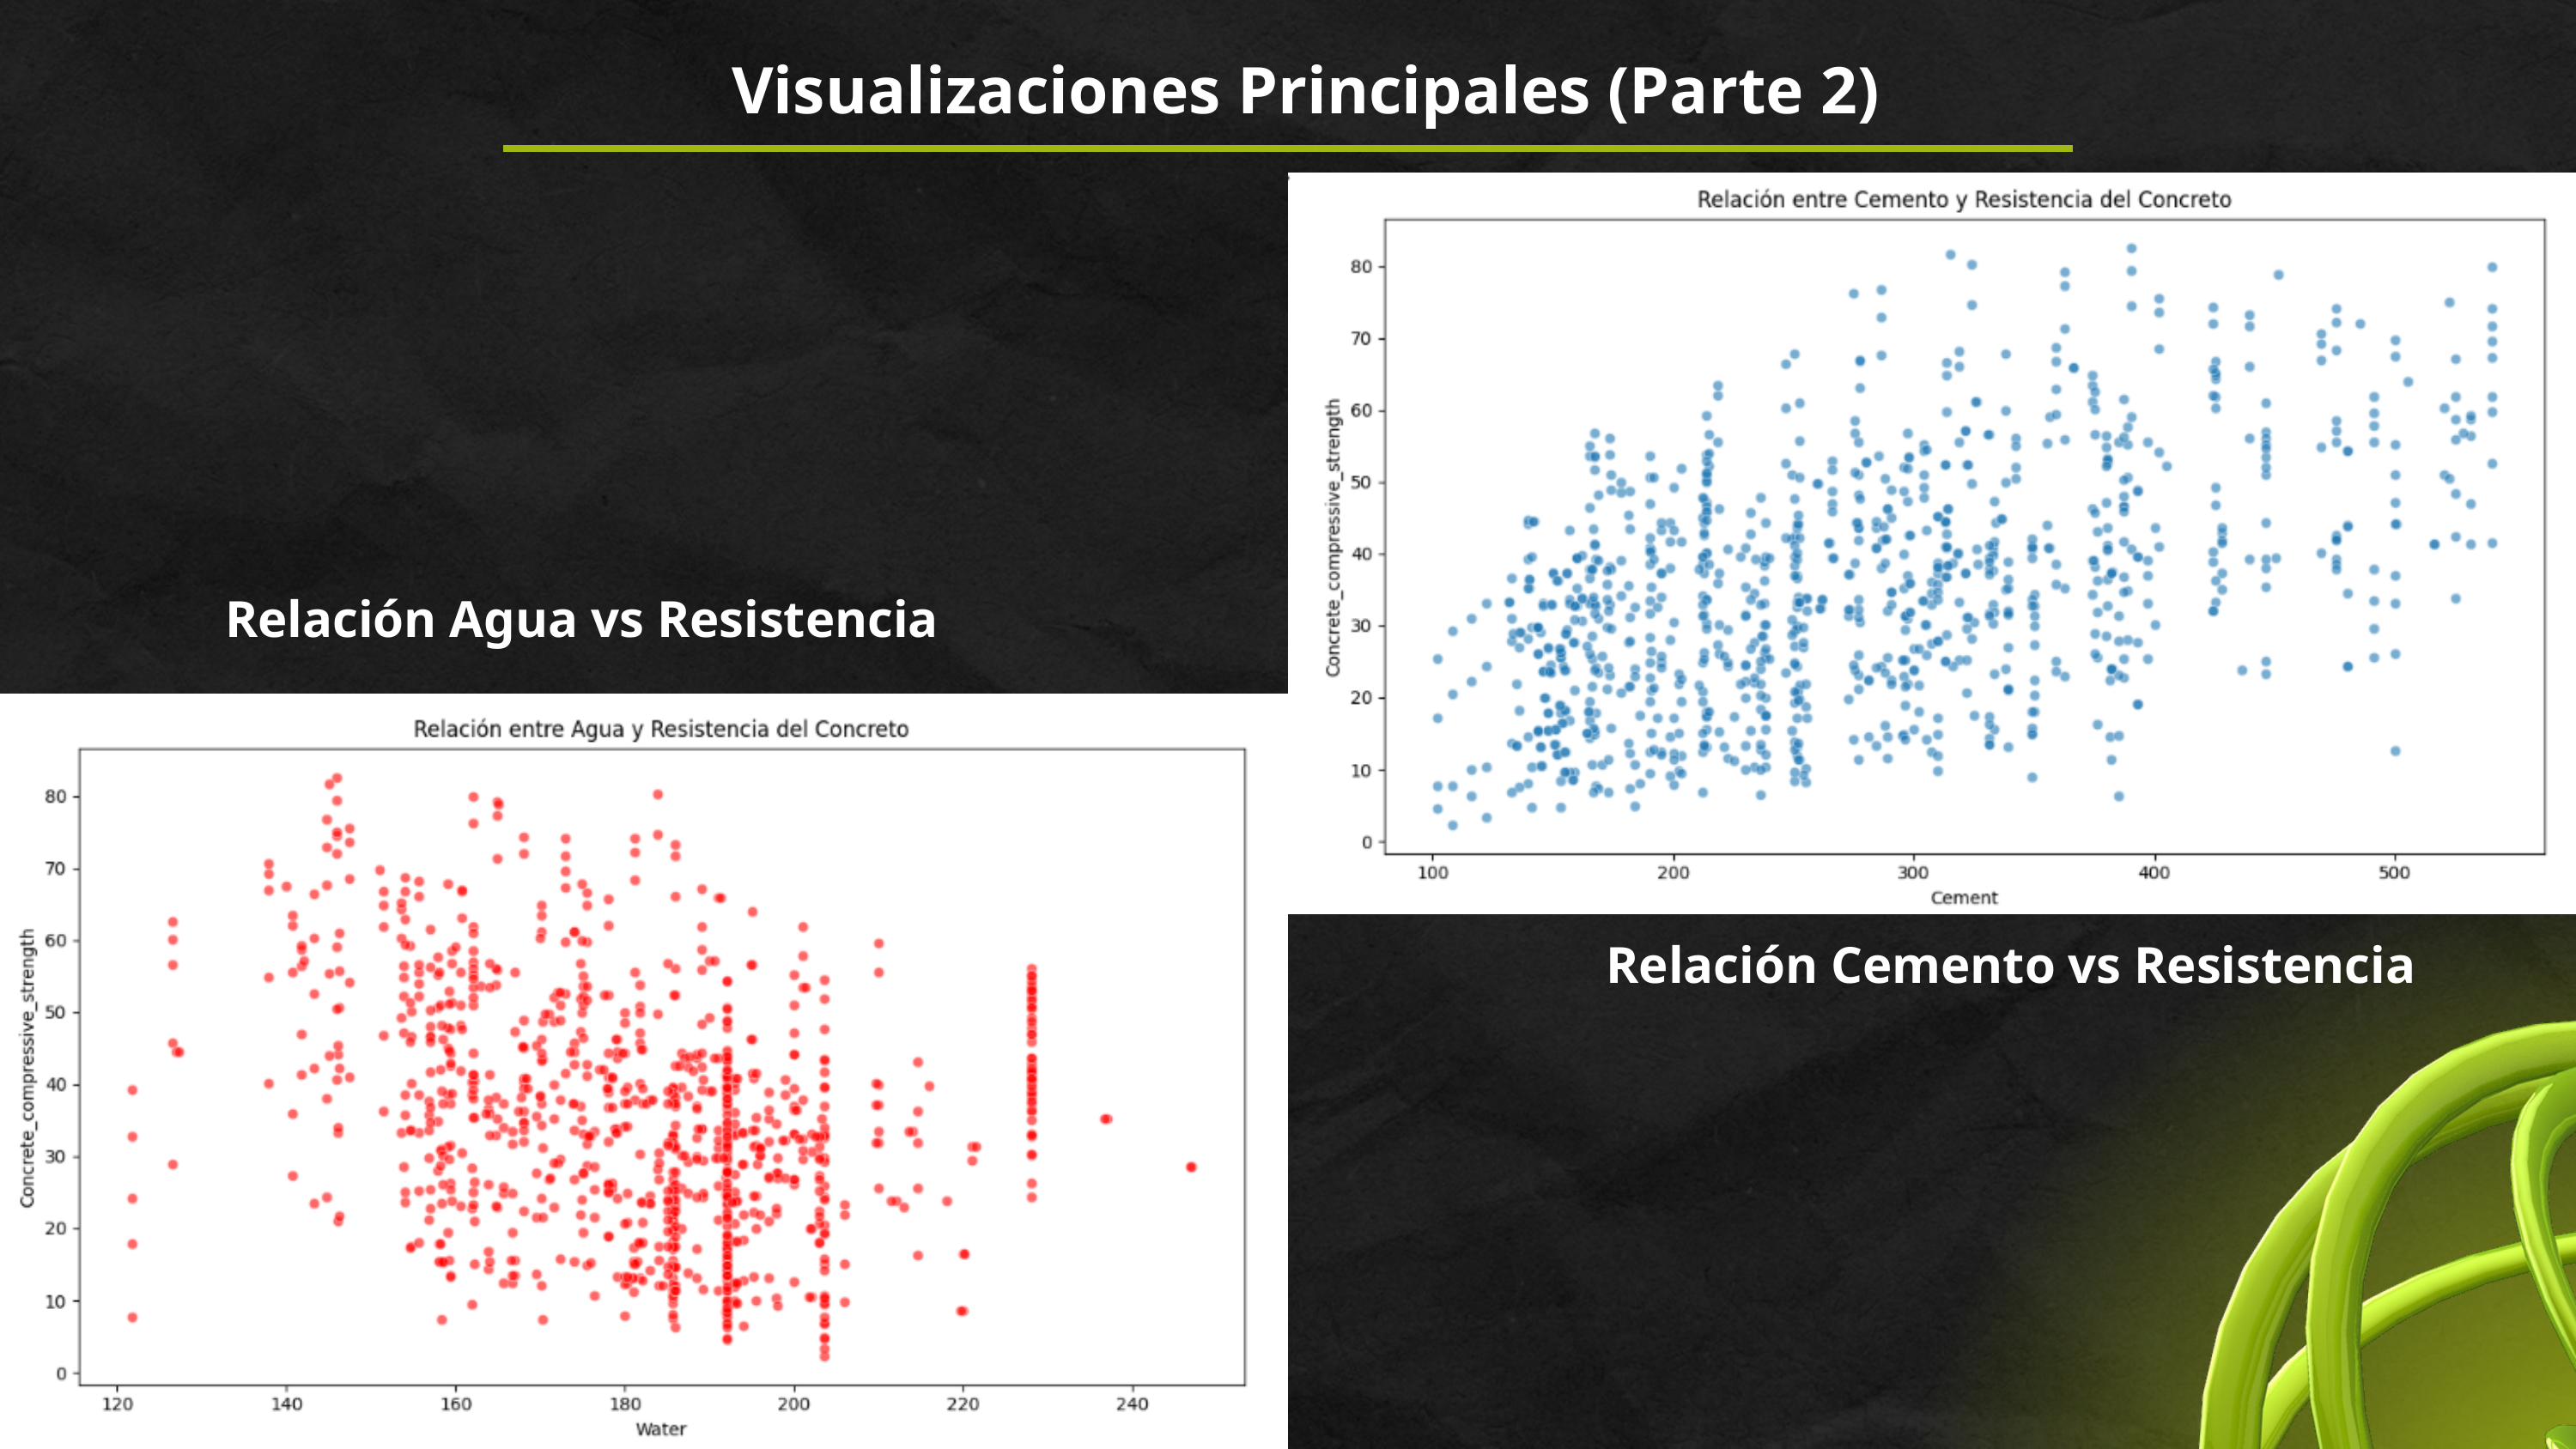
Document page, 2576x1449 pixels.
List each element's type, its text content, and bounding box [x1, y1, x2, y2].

text_box Relación Cemento vs Resistencia [1591, 923, 2432, 994]
text_box [0, 694, 1288, 1449]
text_box [1823, 914, 2576, 1449]
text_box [502, 144, 2074, 152]
text_box [1288, 914, 1823, 1449]
text_box [2191, 1020, 2576, 1449]
text_box Visualizaciones Principales (Parte 2) [674, 36, 1938, 127]
text_box Relación Agua vs Resistencia [212, 578, 952, 648]
text_box [1287, 173, 2576, 914]
text_box [0, 0, 2576, 694]
